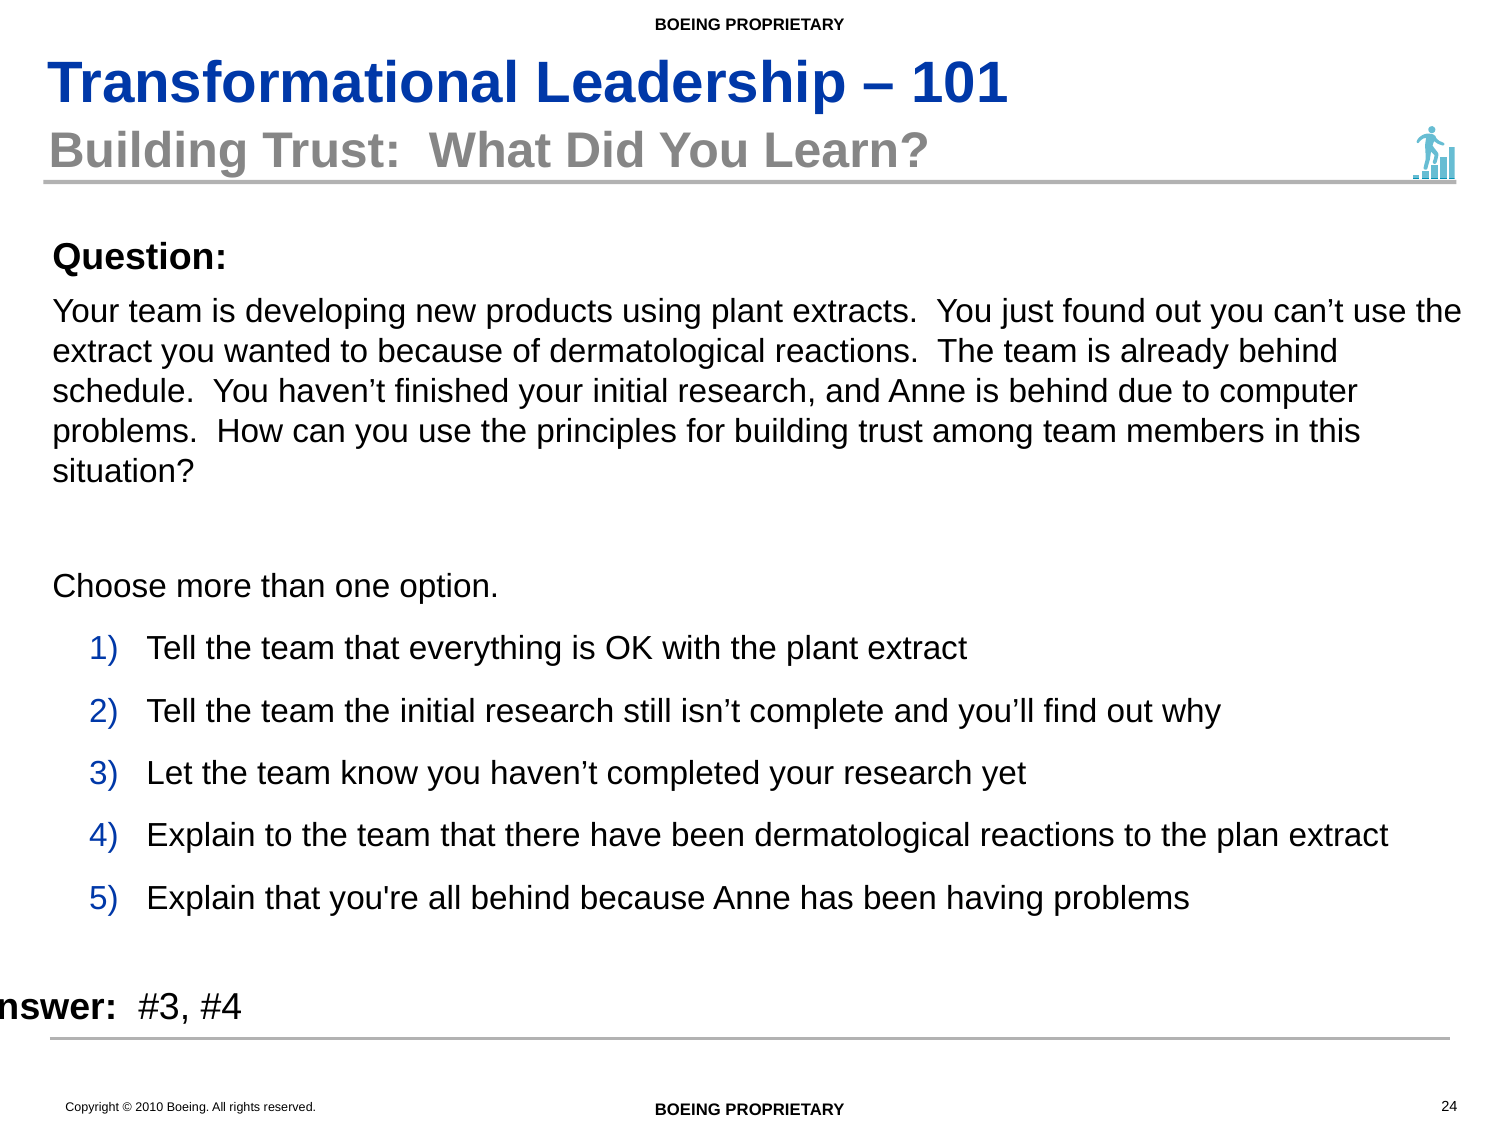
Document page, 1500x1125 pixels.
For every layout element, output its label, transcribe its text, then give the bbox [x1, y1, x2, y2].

slide_number 24 [1048, 1087, 1459, 1124]
text_box Answer: #3, #4 [0, 974, 426, 1035]
text_box Question: Your team is developing new products using plant extracts. You just found out you can’t use the extract you wanted to because of dermatological reactions. The team is already behind schedule. You haven’t finished your initial research, and Anne is behind due to computer problems. How can you use the principles for building trust among team members in this situation? Choose more than one option. Tell the team that everything is OK with the plant extract Tell the team the initial research still isn’t complete and you’ll find out why Let the team know you haven’t completed your research yet Explain to the team that there have been dermatological reactions to the plan extract Explain that you're all behind because Anne has been having problems [37, 224, 1500, 986]
title Building Trust: What Did You Learn? [0, 106, 1500, 181]
